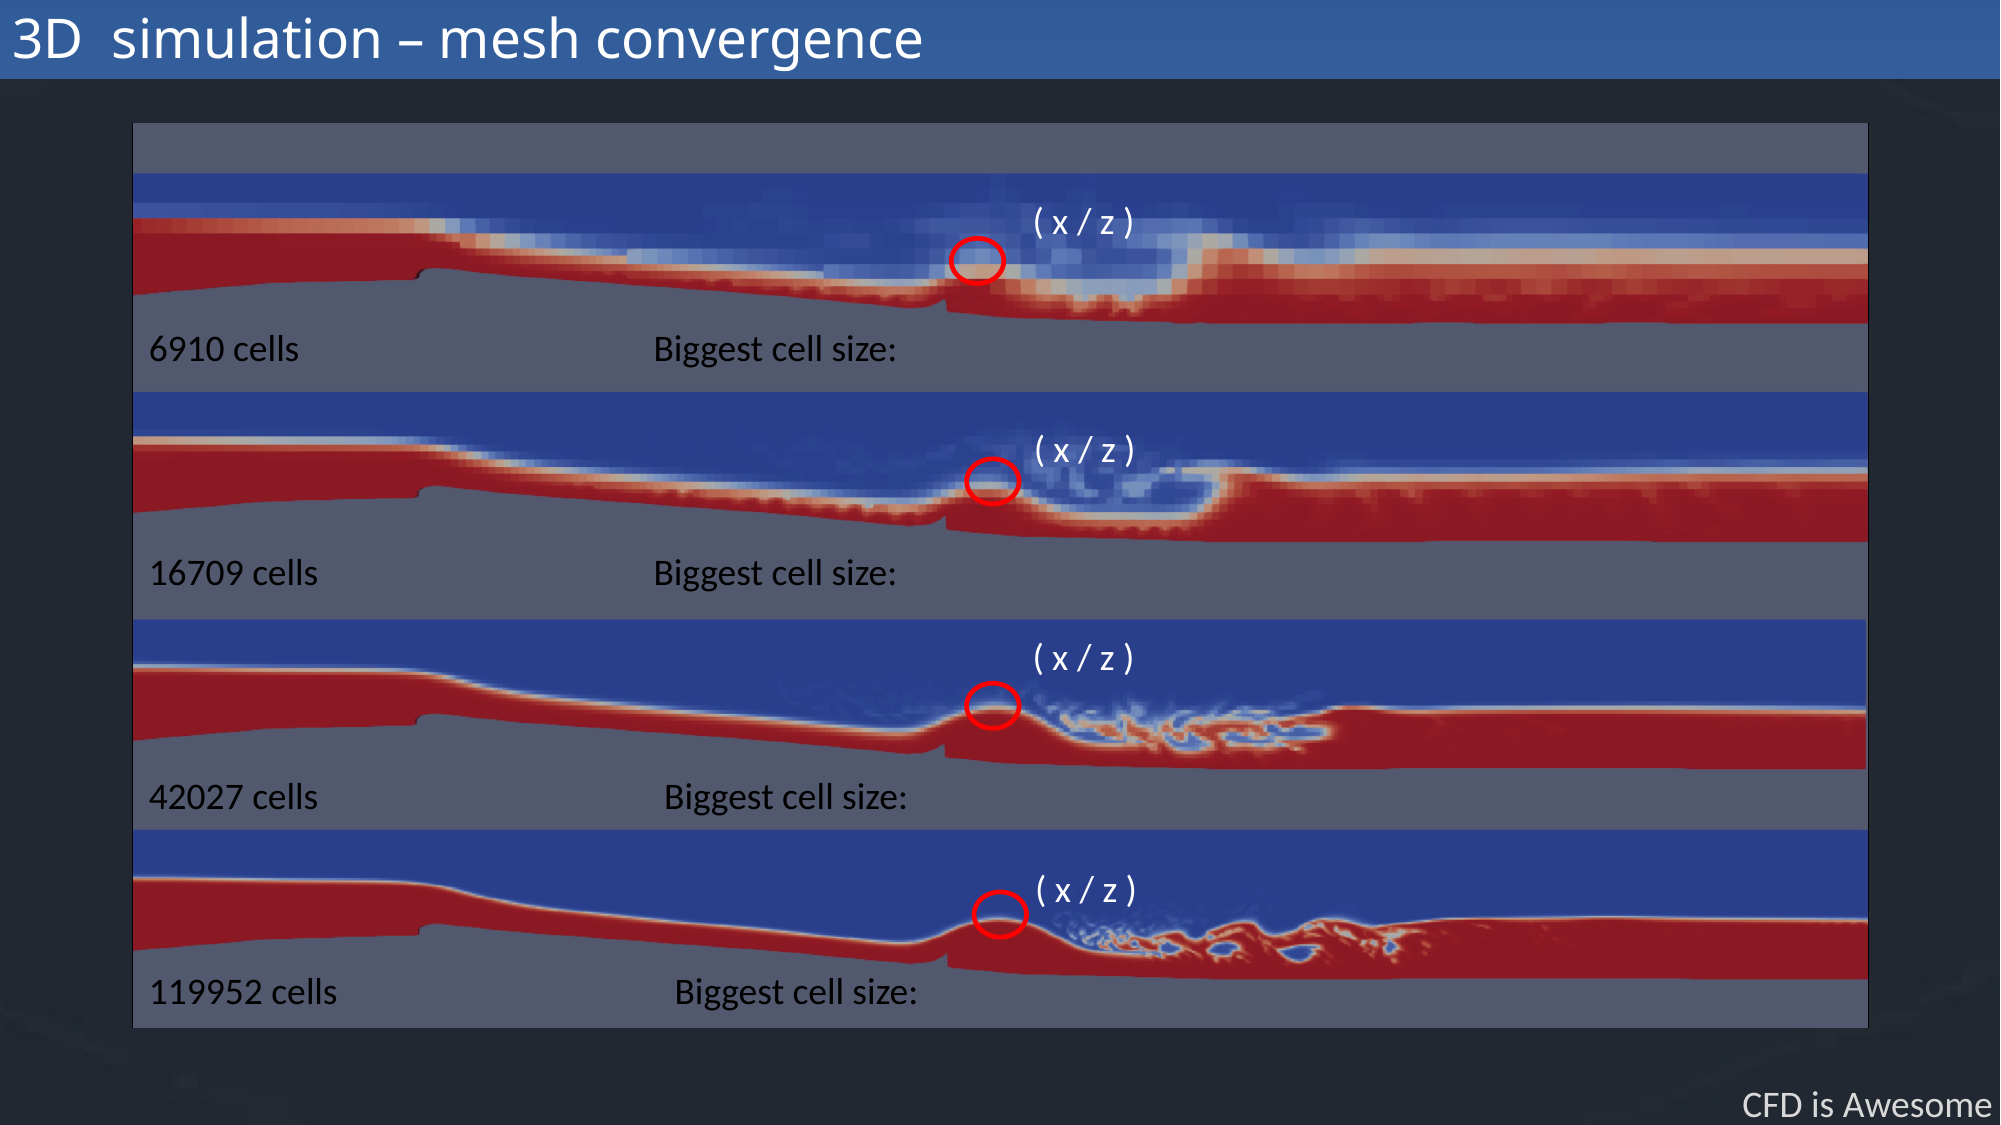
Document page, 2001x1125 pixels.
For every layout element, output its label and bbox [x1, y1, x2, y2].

picture [0, 79, 2000, 1125]
list [0, 0, 2000, 79]
